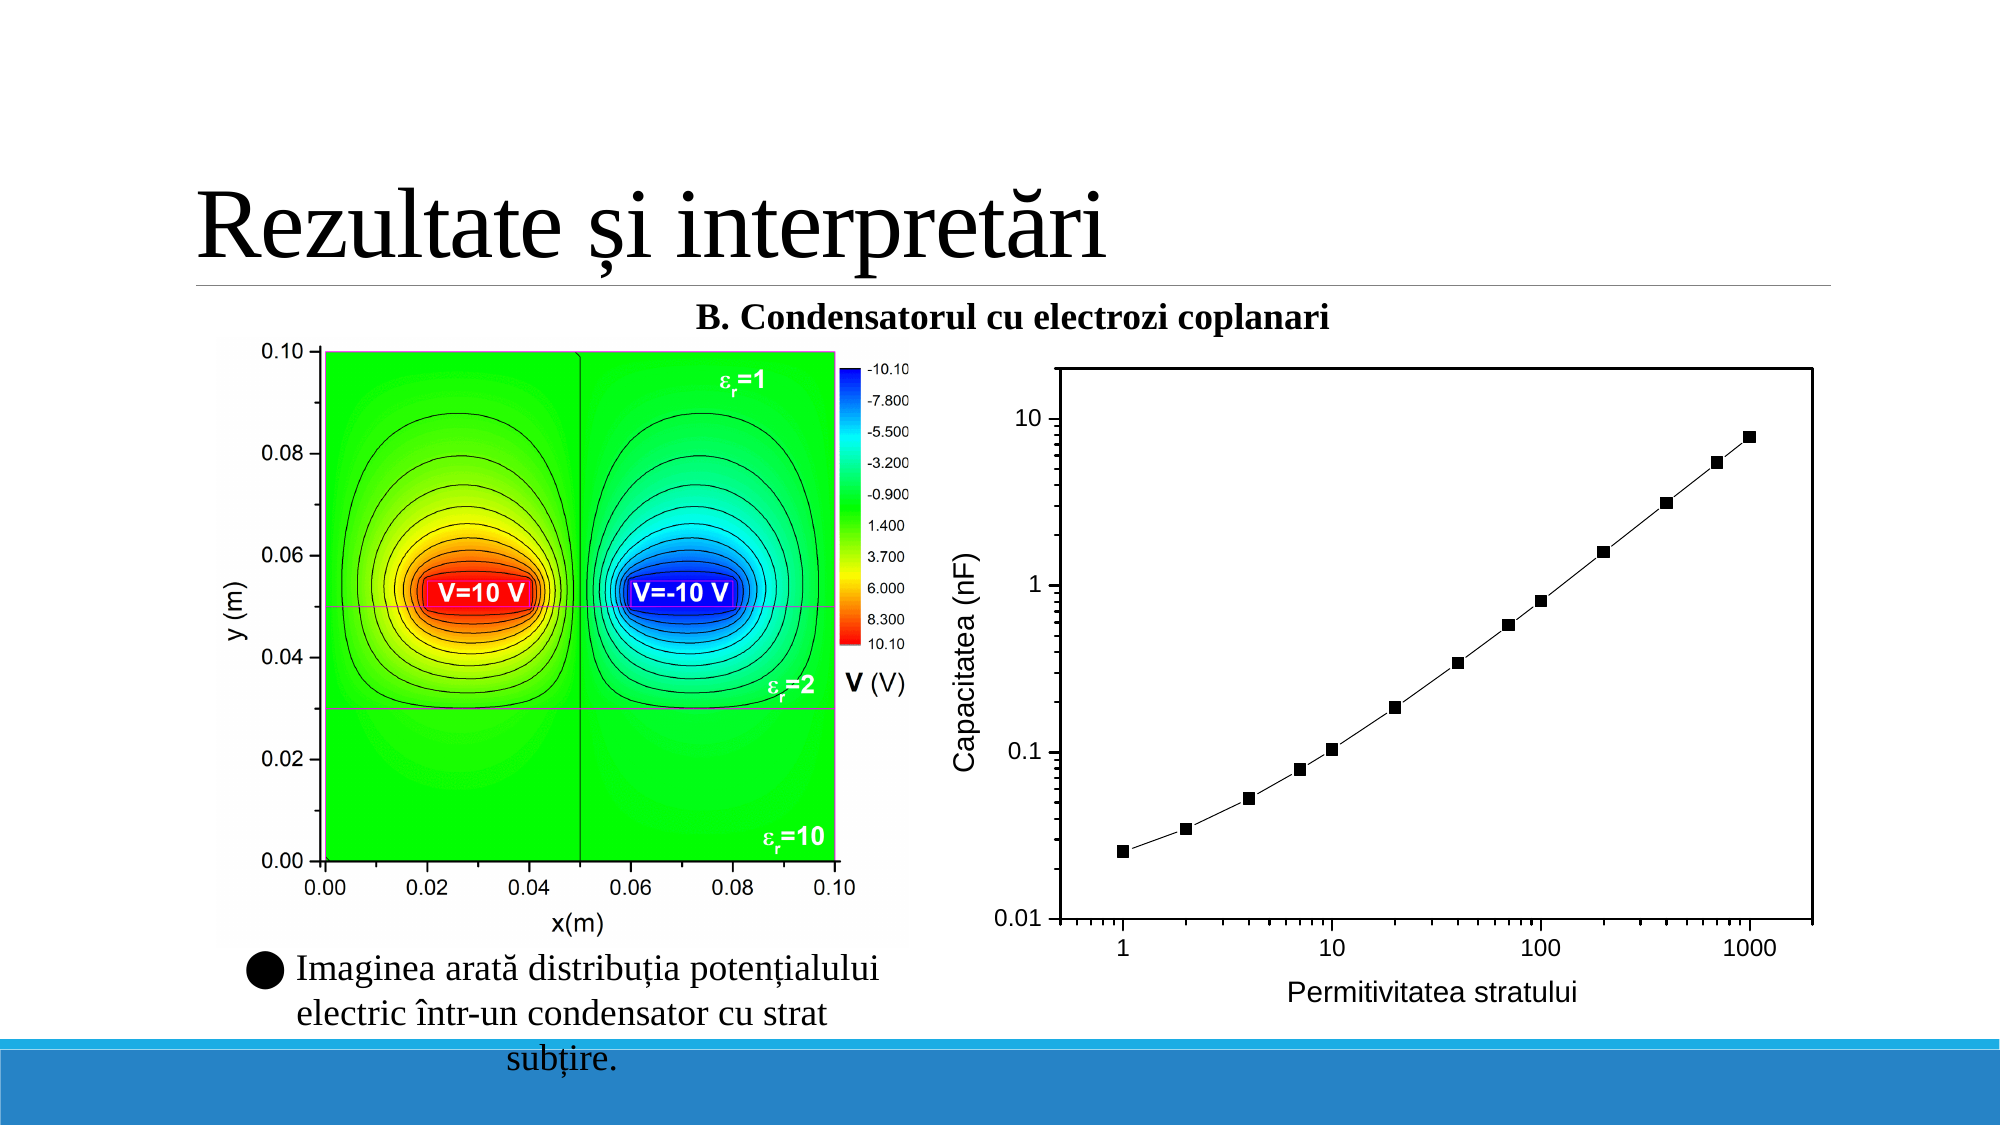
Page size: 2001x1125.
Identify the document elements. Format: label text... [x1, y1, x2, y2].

title Rezultate și interpretări [180, 47, 1830, 285]
picture [215, 336, 862, 949]
text_box ⬤ Imaginea arată distribuția potențialului electric într-un condensator cu strat subțire. [222, 957, 860, 1049]
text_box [862, 278, 1969, 1050]
text_box B. Condensatorul cu electrozi coplanari [196, 284, 860, 345]
